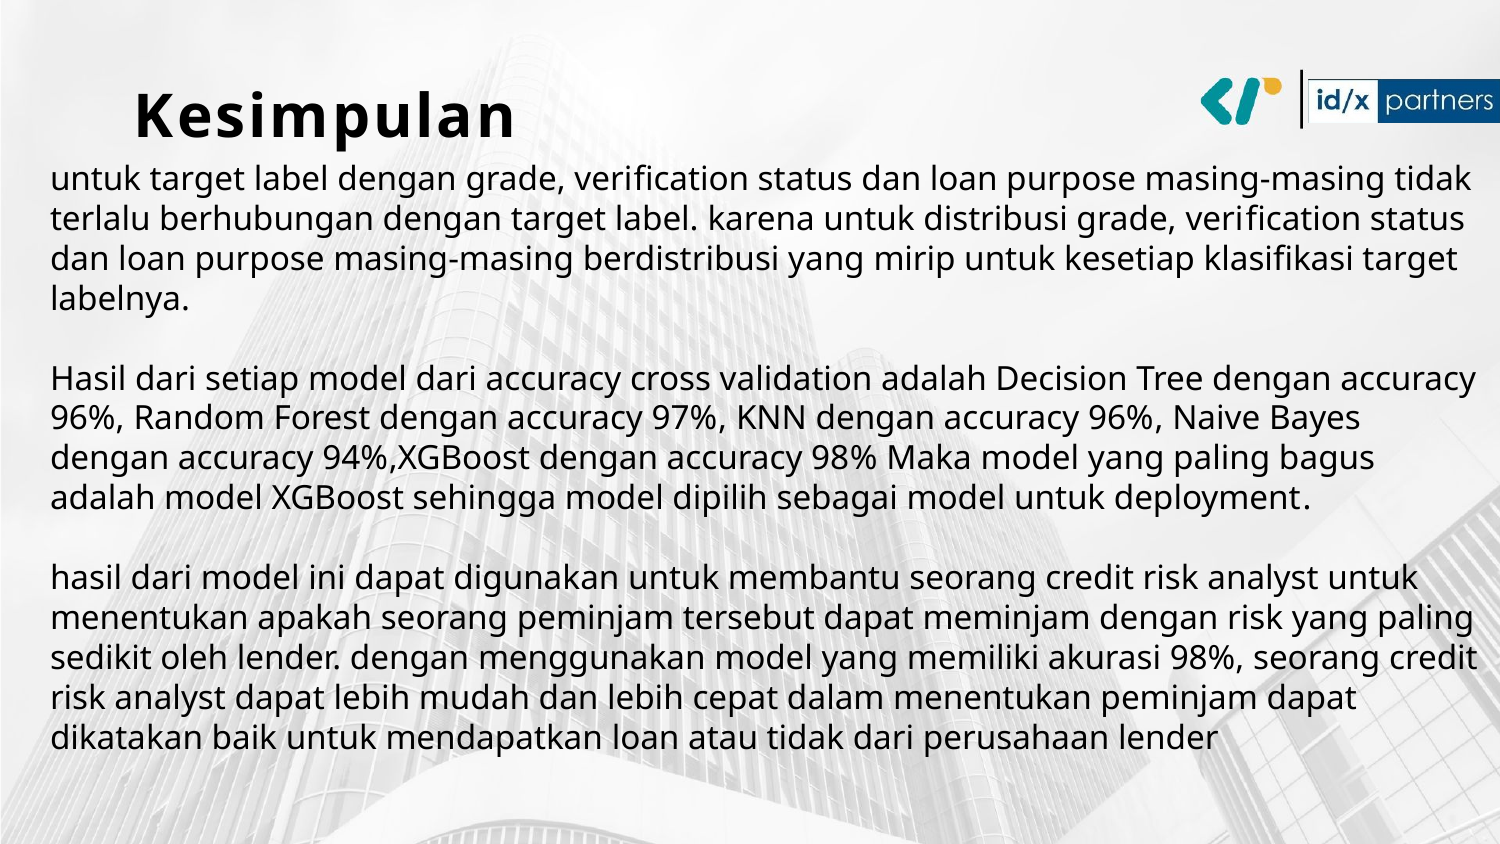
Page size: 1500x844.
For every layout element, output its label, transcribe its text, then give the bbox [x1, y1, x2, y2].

picture [0, 0, 1500, 844]
title Kesimpulan [131, 75, 792, 155]
text_box untuk target label dengan grade, verification status dan loan purpose masing-masing tidak terlalu berhubungan dengan target label. karena untuk distribusi grade, verification status dan loan purpose masing-masing berdistribusi yang mirip untuk kesetiap klasifikasi target labelnya. Hasil dari setiap model dari accuracy cross validation adalah Decision Tree dengan accuracy 96%, Random Forest dengan accuracy 97%, KNN dengan accuracy 96%, Naive Bayes dengan accuracy 94%,XGBoost dengan accuracy 98% Maka model yang paling bagus adalah model XGBoost sehingga model dipilih sebagai model untuk deployment. hasil dari model ini dapat digunakan untuk membantu seorang credit risk analyst untuk menentukan apakah seorang peminjam tersebut dapat meminjam dengan risk yang paling sedikit oleh lender. dengan menggunakan model yang memiliki akurasi 98%, seorang credit risk analyst dapat lebih mudah dan lebih cepat dalam menentukan peminjam dapat dikatakan baik untuk mendapatkan loan atau tidak dari perusahaan lender [49, 155, 1488, 756]
